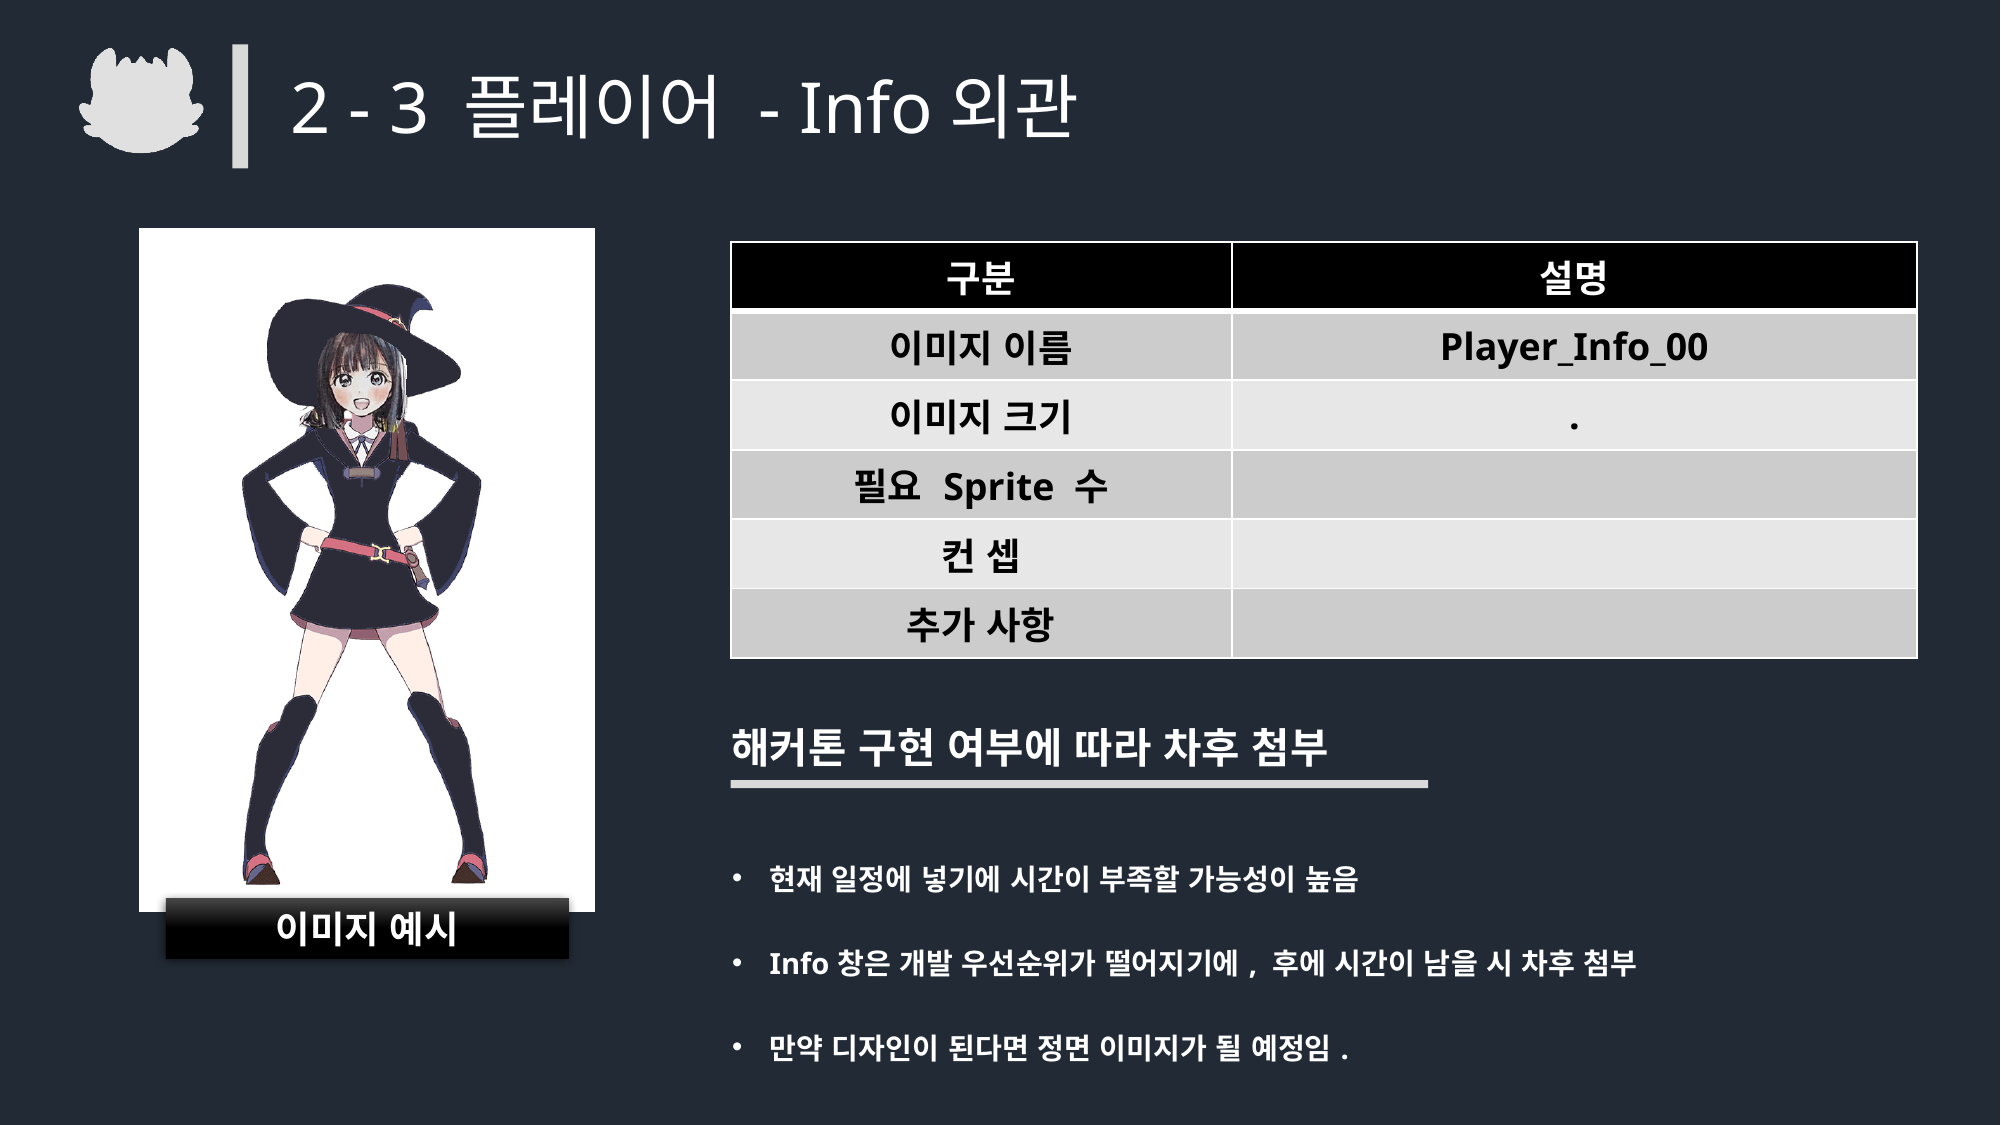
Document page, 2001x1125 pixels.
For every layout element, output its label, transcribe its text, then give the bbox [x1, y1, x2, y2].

text_box 해커톤 구현 여부에 따라 차후 첨부 [716, 712, 1538, 788]
table_header 구분 [732, 243, 1231, 308]
table_cell Player_Info_00 [1233, 314, 1916, 379]
table_cell [1233, 520, 1916, 588]
title 2 - 3 플레이어 - Info외관 [275, 64, 1734, 156]
text_box [730, 779, 1429, 789]
text_box 이미지 예시 [165, 913, 569, 959]
table_cell 추가 사항 [732, 589, 1231, 657]
table_cell 이미지 크기 [732, 381, 1231, 449]
table_cell [1233, 451, 1916, 518]
table_cell [1233, 589, 1916, 657]
picture [75, 44, 205, 156]
text_box [231, 43, 249, 169]
picture [138, 229, 595, 913]
table_header 설명 [1233, 243, 1916, 308]
table_cell 이미지 이름 [732, 314, 1231, 379]
table_cell 컨 셉 [732, 520, 1231, 588]
text_box 현재 일정에 넣기에 시간이 부족할 가능성이 높음 Info창은 개발 우선순위가 떨어지기에, 후에 시간이 남을 시 차후 첨부 만약 디자인이 된다면 정면 이미지가 될 예정임. [717, 827, 1907, 1125]
table_cell 필요 Sprite 수 [732, 451, 1231, 518]
table_cell . [1233, 381, 1916, 449]
